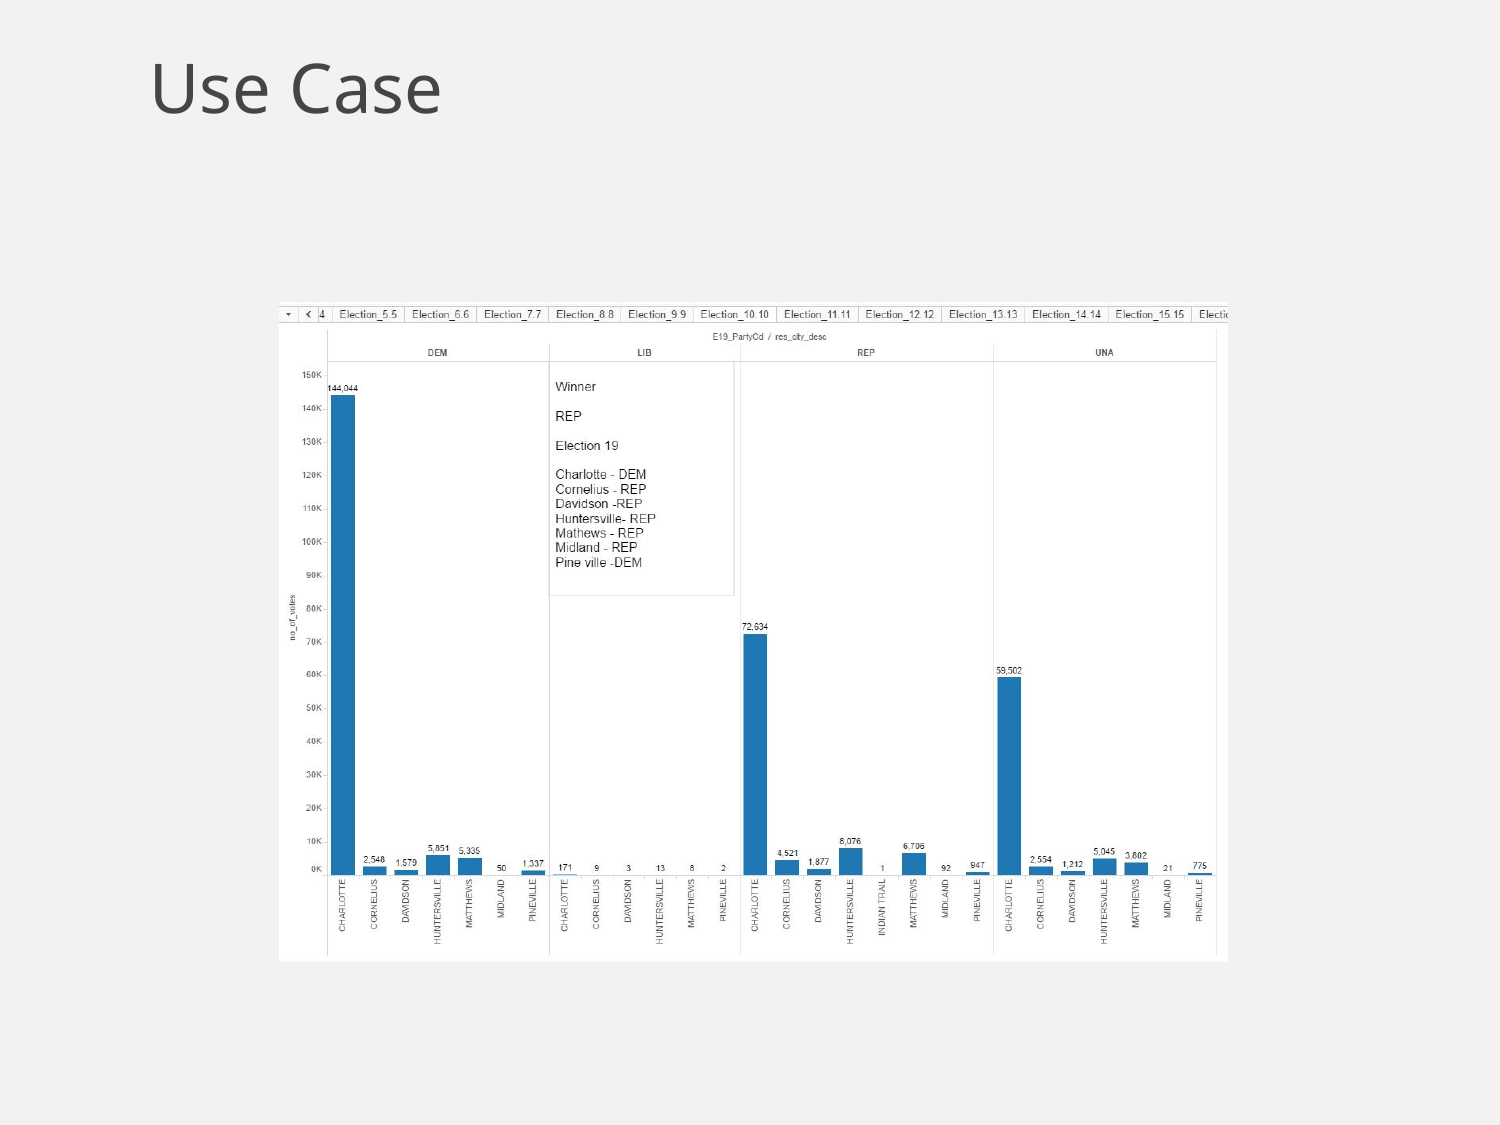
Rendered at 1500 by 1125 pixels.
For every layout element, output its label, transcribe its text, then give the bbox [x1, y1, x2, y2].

title Use Case [135, 47, 1373, 285]
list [279, 302, 1228, 963]
